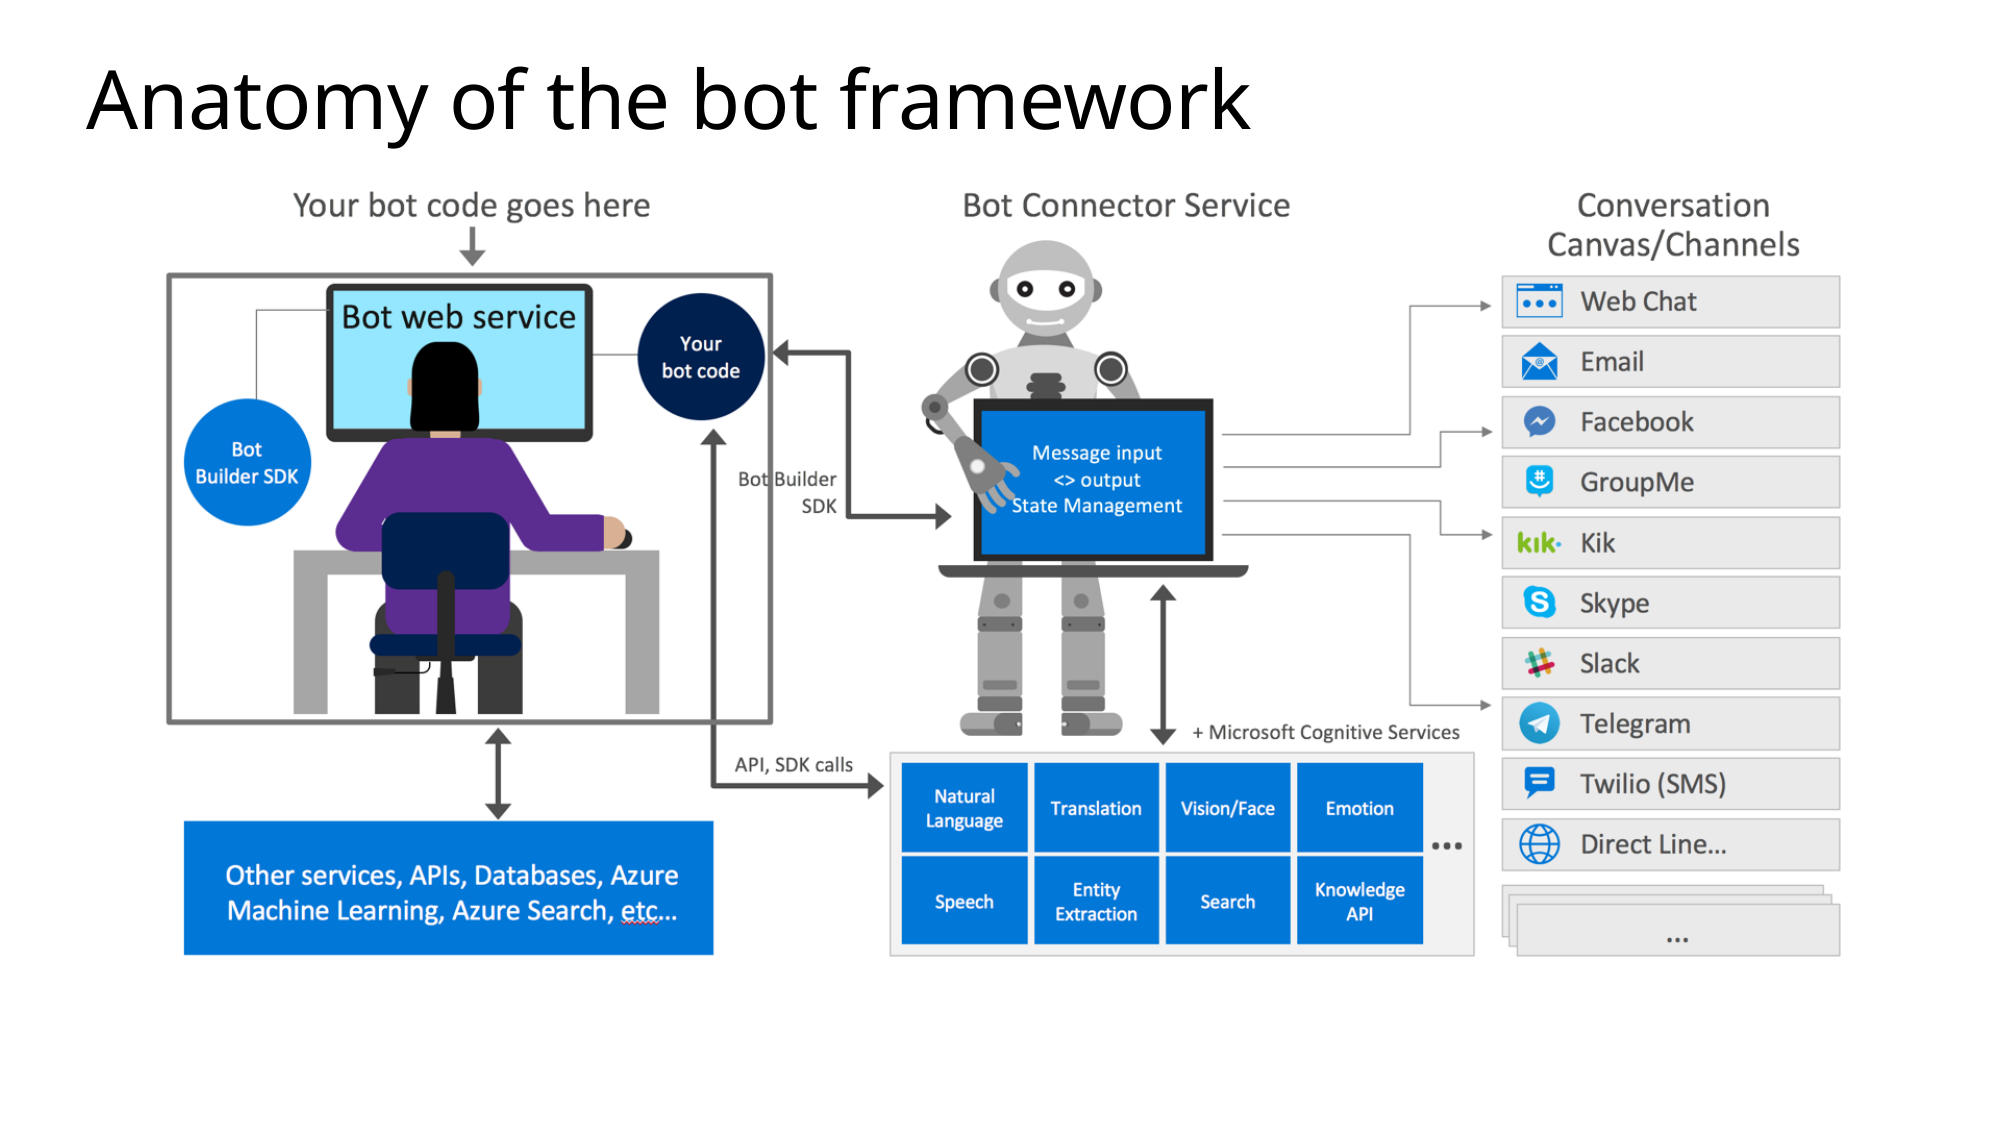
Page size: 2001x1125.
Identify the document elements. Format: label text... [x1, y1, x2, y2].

picture [131, 139, 1869, 985]
text_box Anatomy of the bot framework [71, 41, 1947, 140]
